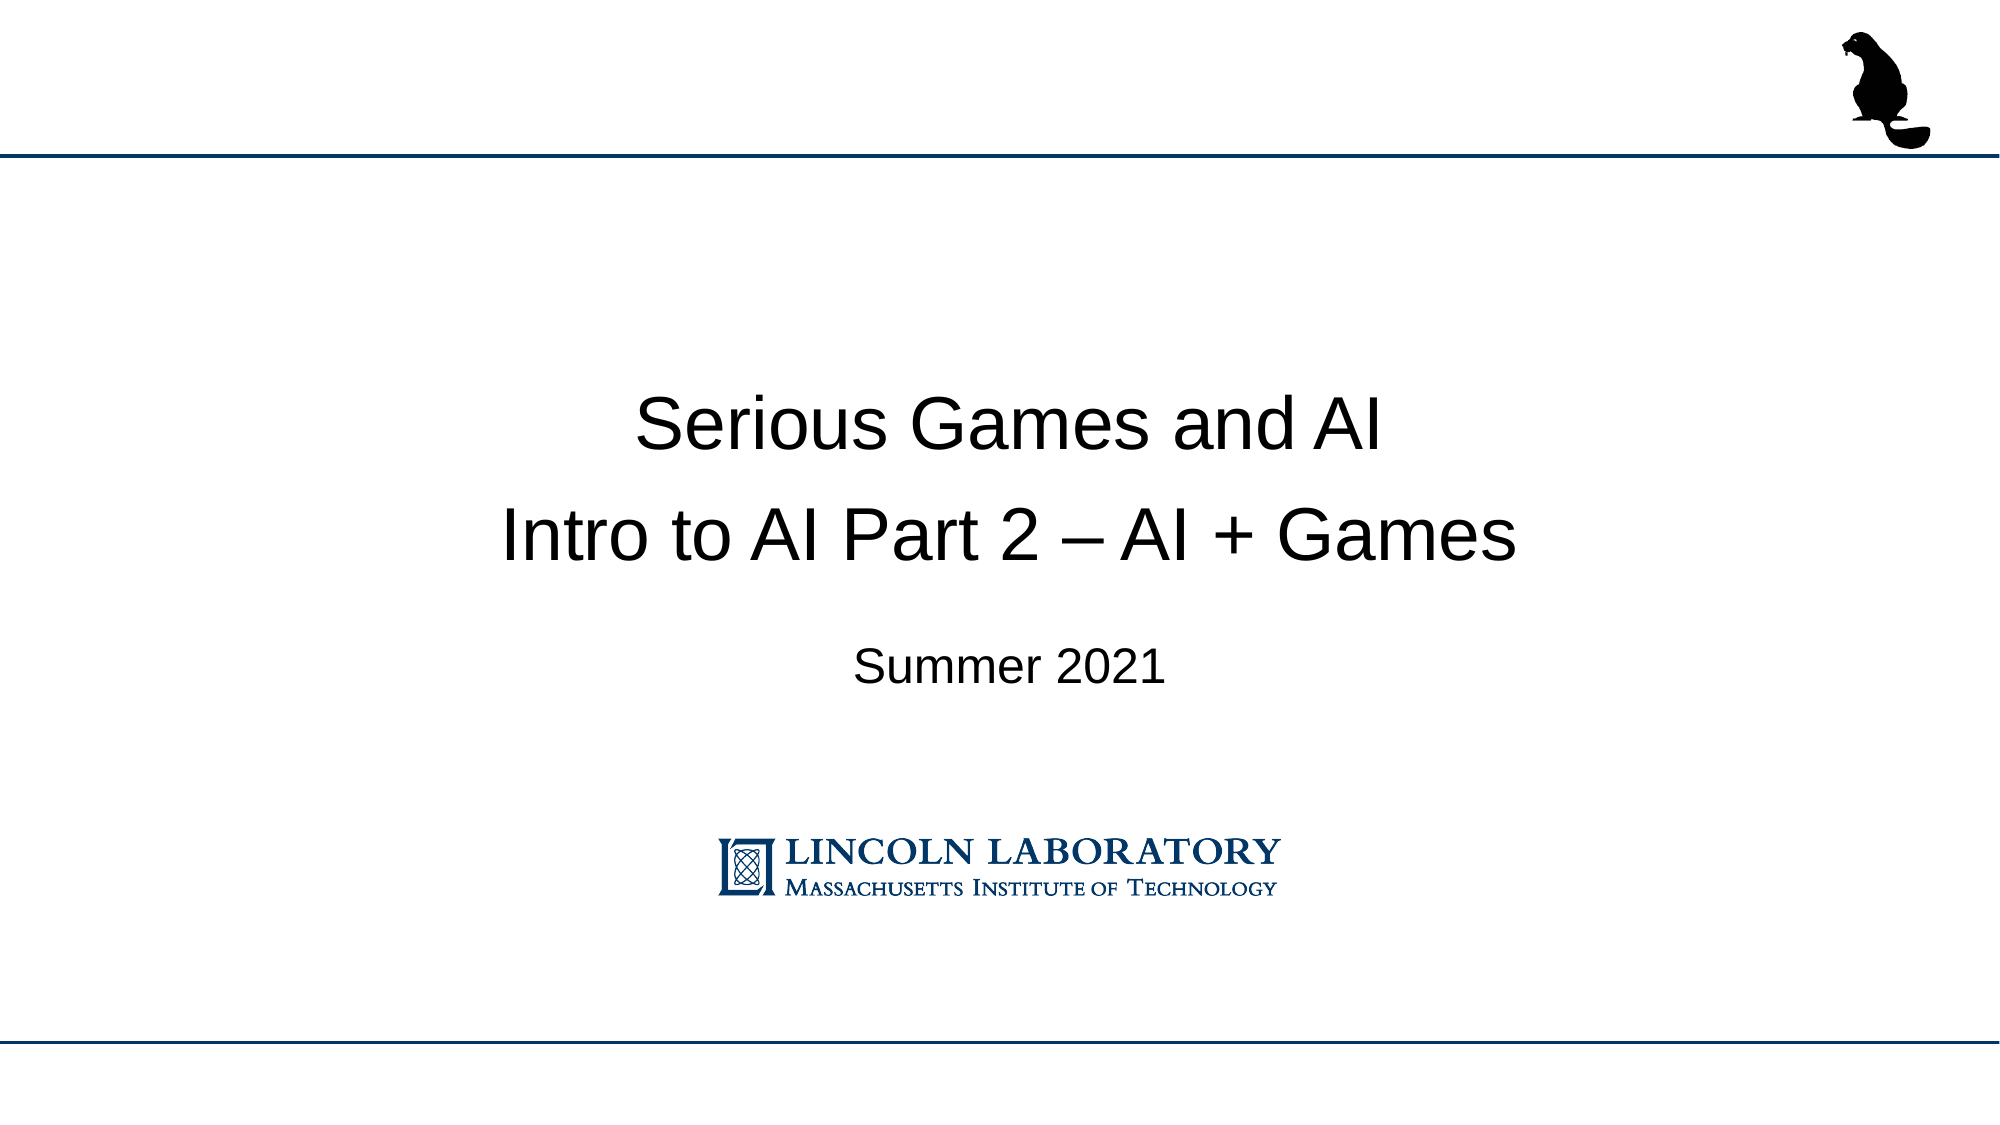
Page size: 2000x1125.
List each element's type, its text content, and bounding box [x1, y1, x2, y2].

subtitle Serious Games and AI Intro to AI Part 2 – AI + Games Summer 2021 [411, 271, 1609, 798]
picture [718, 838, 1281, 896]
picture [1830, 20, 1942, 156]
